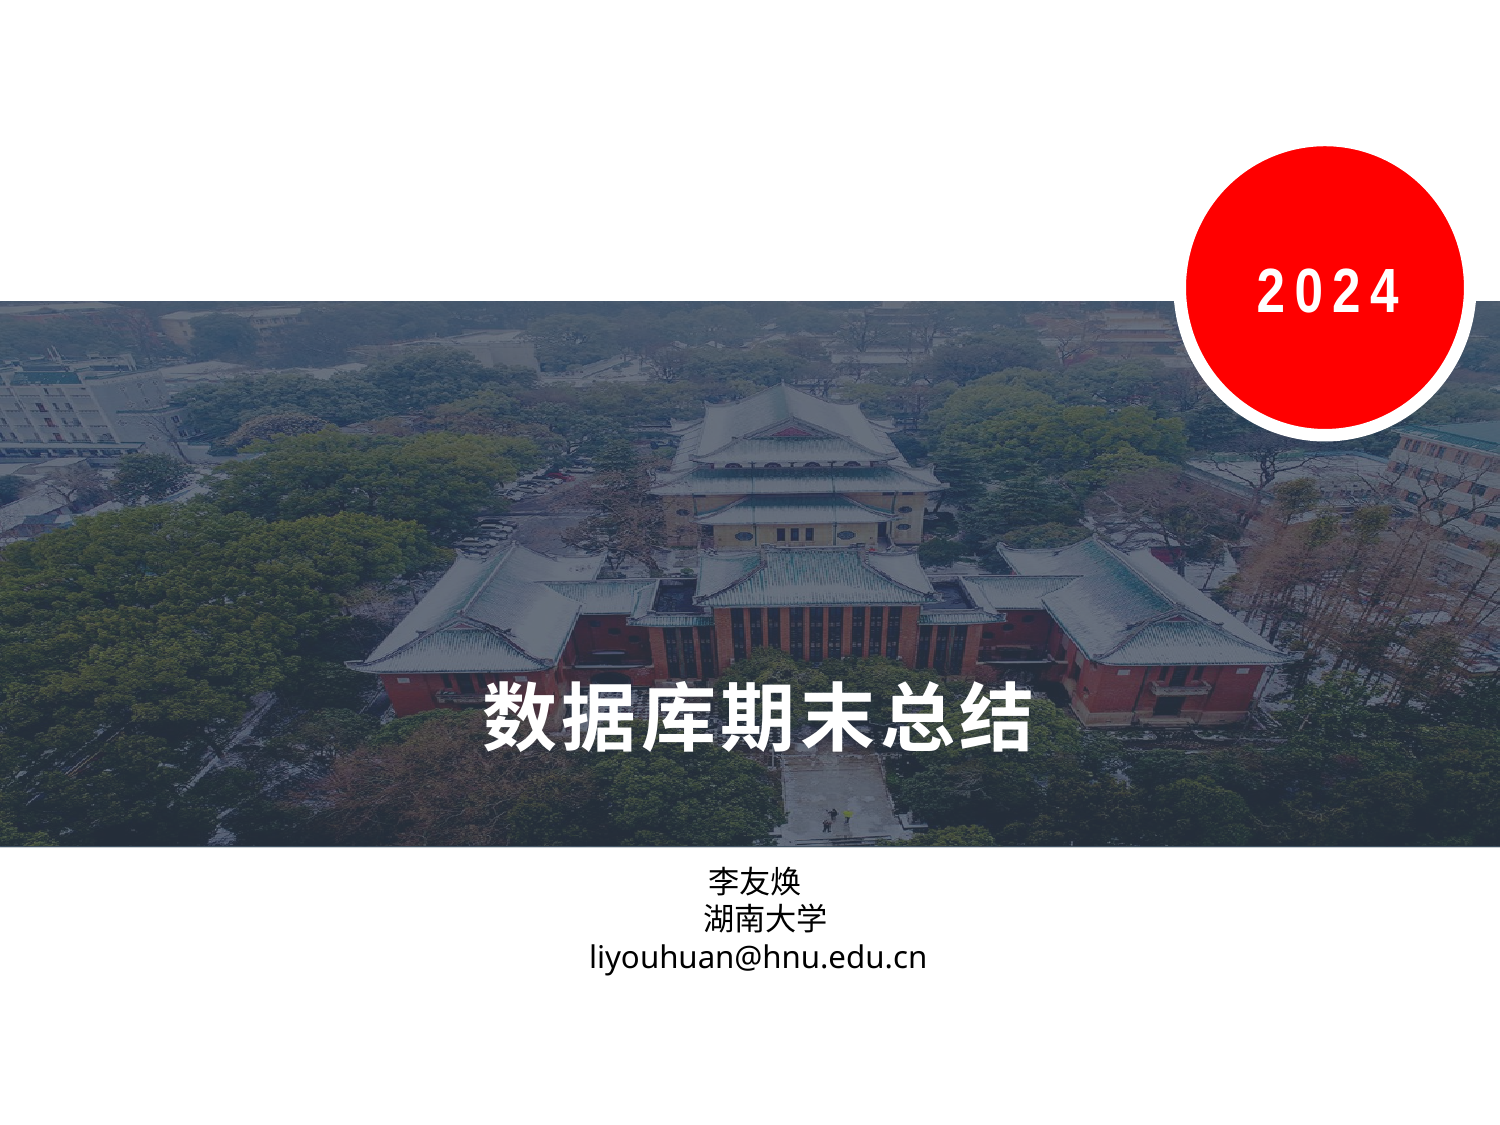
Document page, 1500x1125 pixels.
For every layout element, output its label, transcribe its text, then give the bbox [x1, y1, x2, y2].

text_box 李友焕 湖南大学 liyouhuan@hnu.edu.cn [487, 864, 1030, 972]
text_box 数据库期末总结 [44, 625, 1473, 806]
